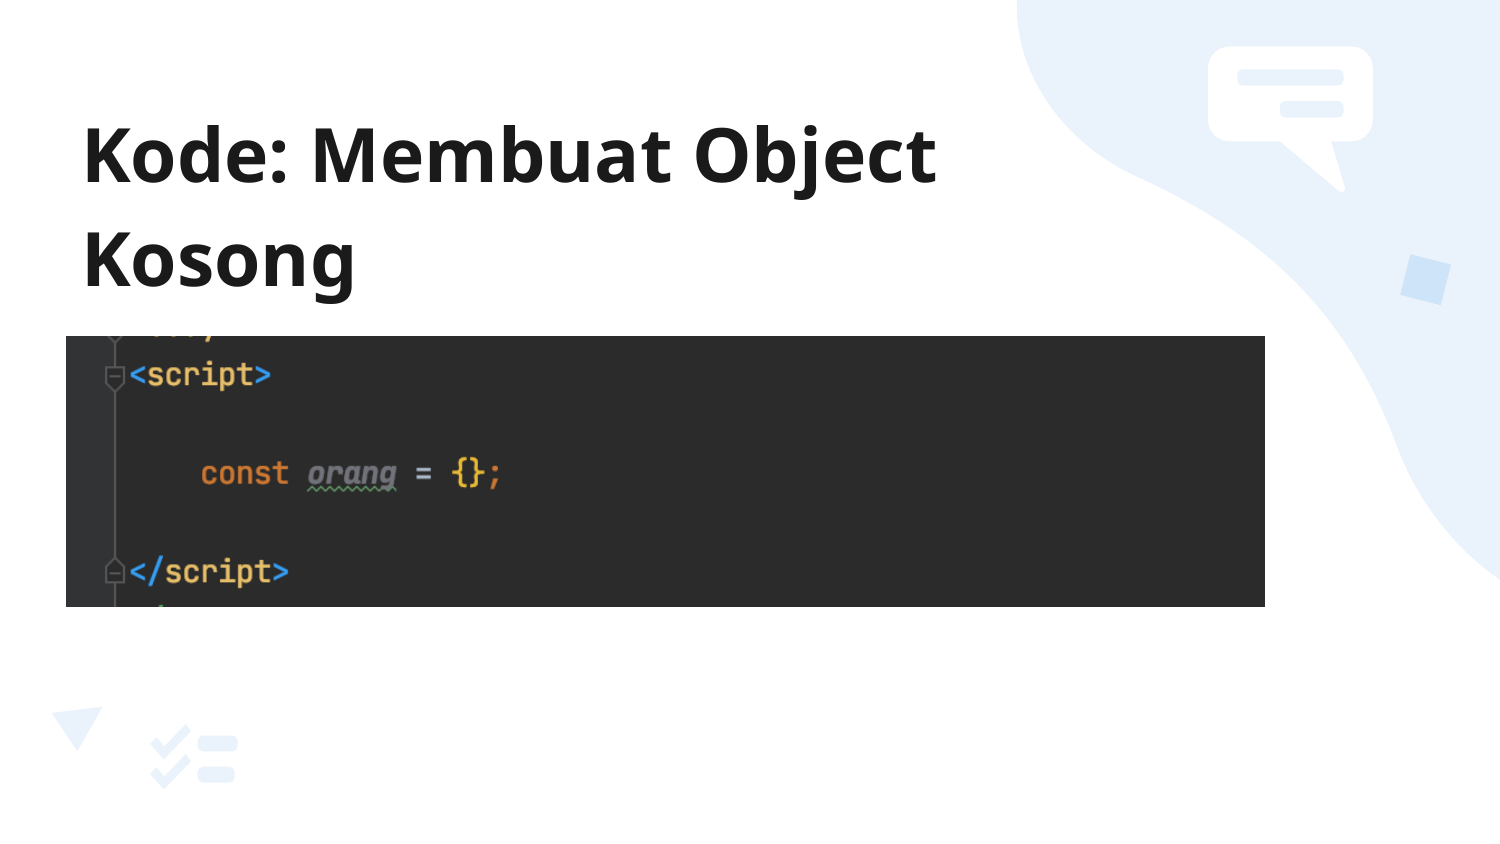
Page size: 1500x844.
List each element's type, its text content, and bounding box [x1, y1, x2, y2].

picture [65, 335, 1265, 607]
text_box [66, 249, 1500, 325]
title Kode: Membuat Object Kosong [66, 79, 1030, 193]
